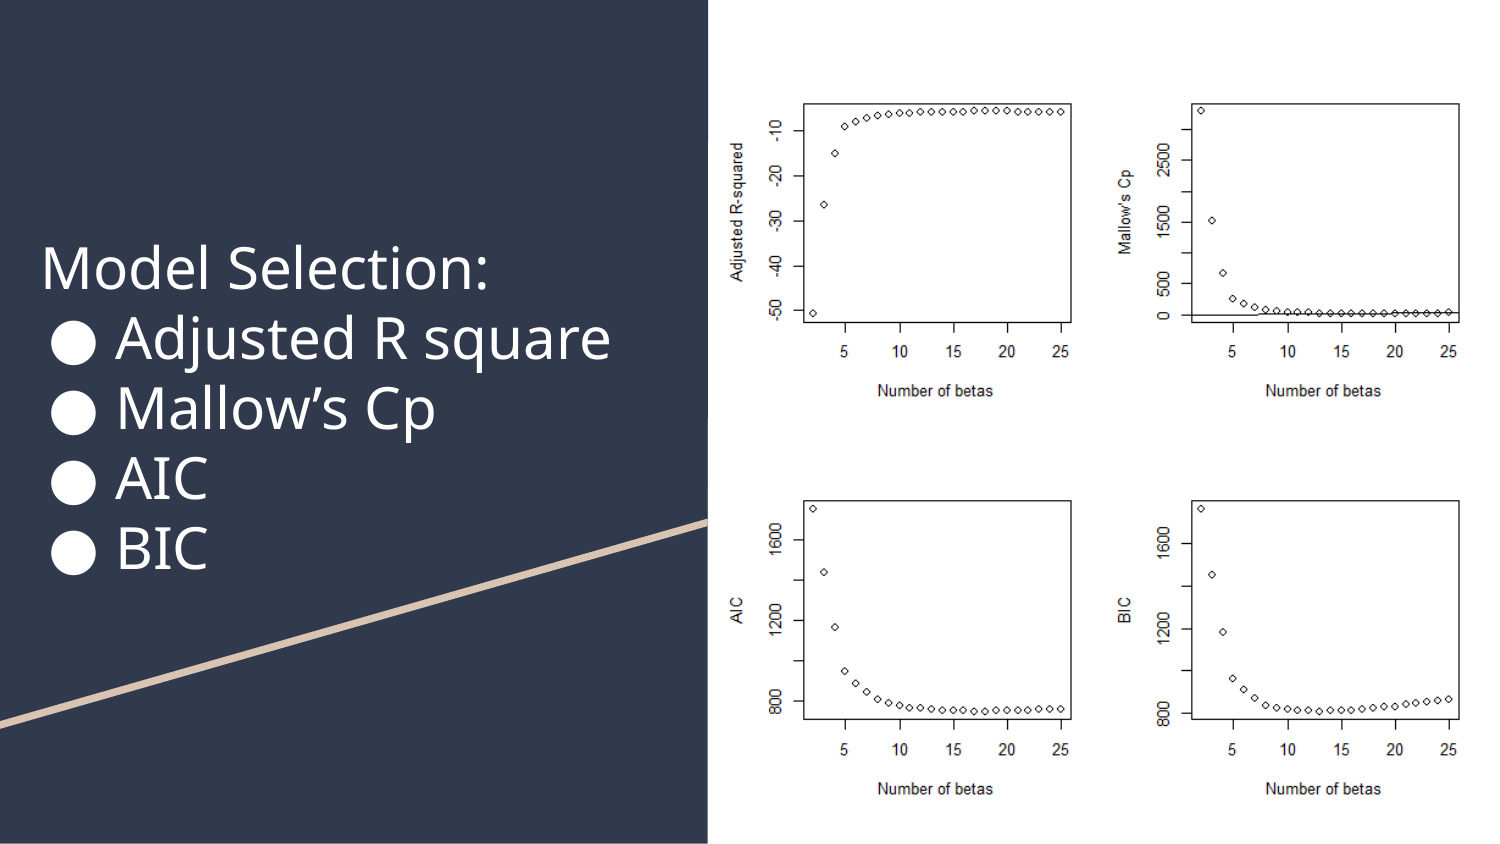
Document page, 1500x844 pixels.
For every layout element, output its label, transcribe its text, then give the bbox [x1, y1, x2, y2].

picture [724, 24, 1500, 819]
title Model Selection: Adjusted R square Mallow’s Cp AIC BIC [25, 216, 709, 628]
